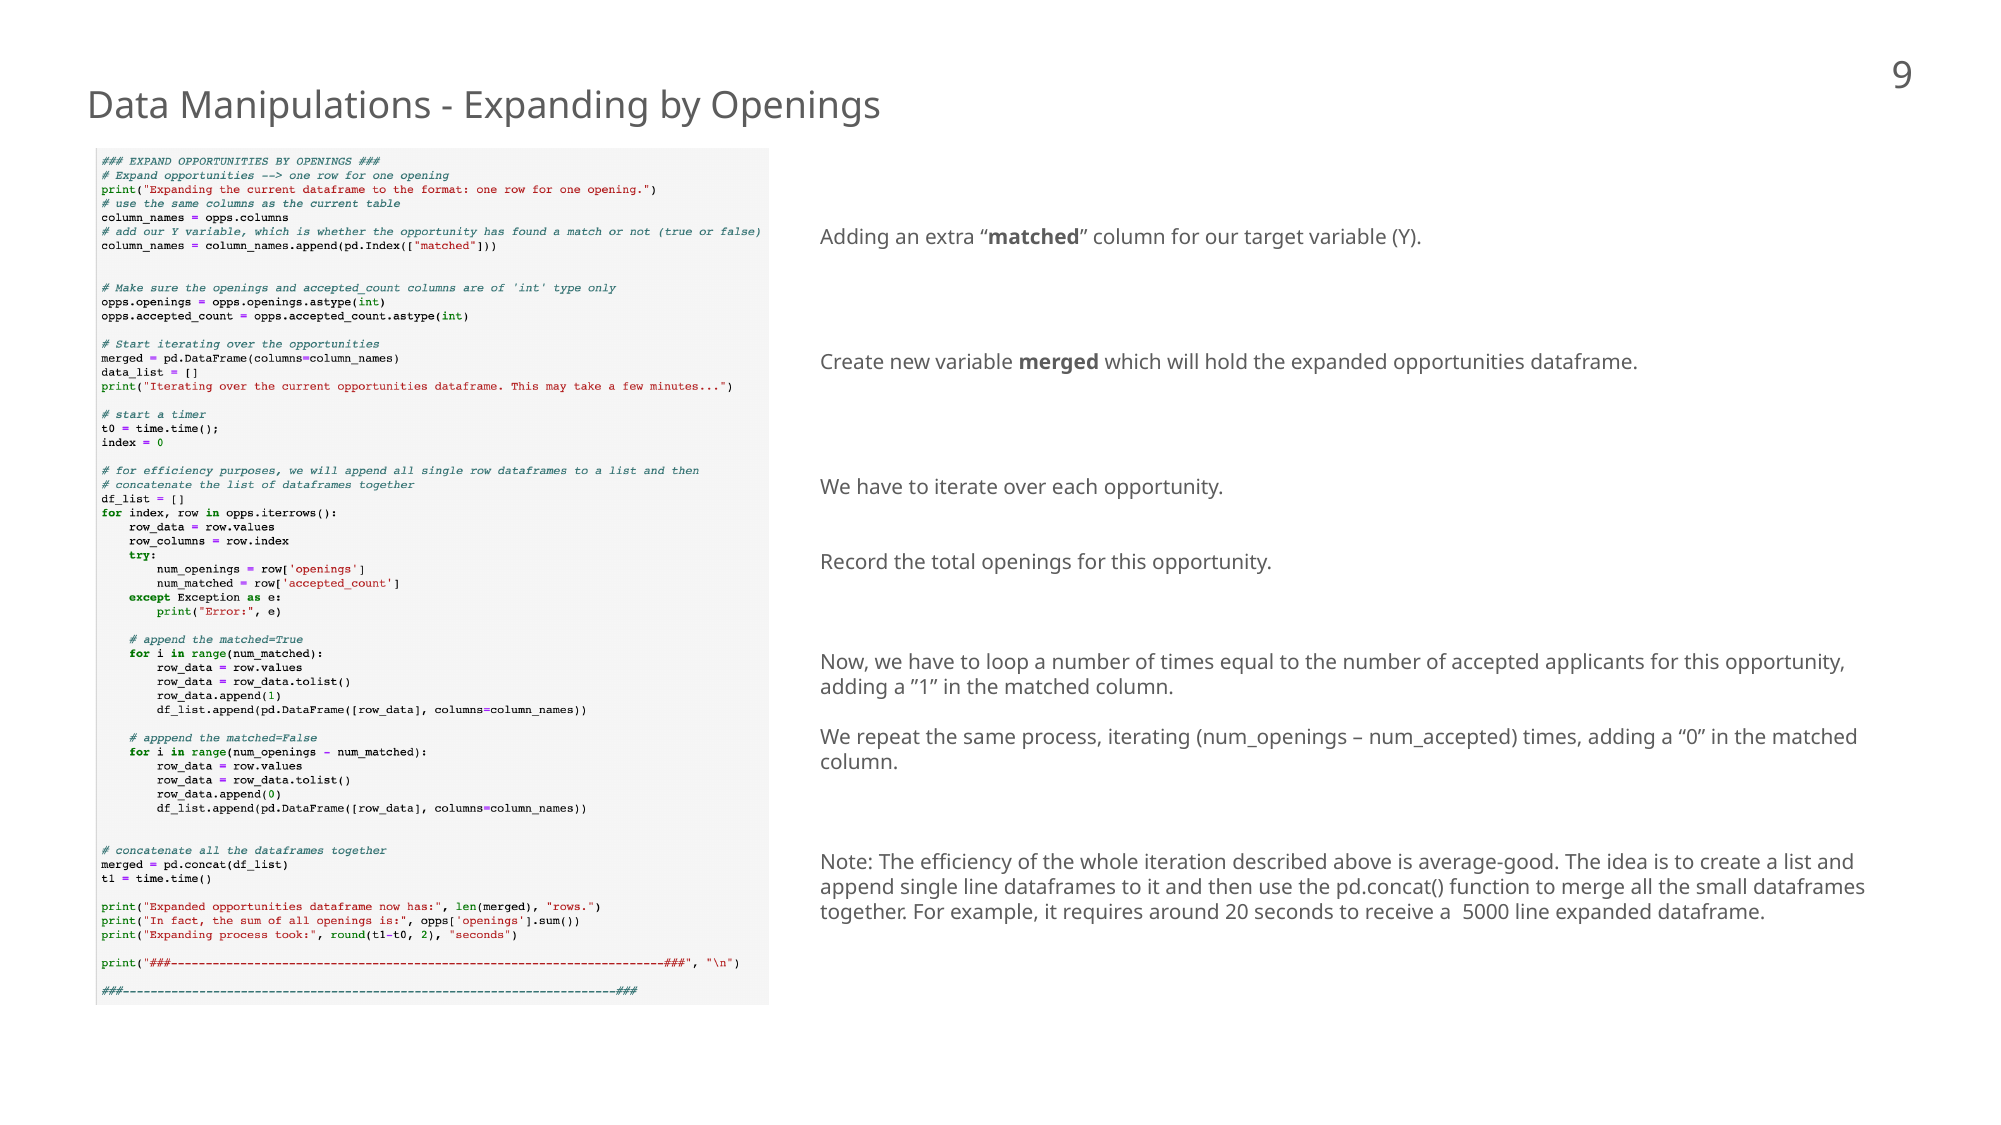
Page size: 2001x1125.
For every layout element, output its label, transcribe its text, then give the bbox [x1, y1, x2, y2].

picture [94, 148, 769, 1005]
text_box Adding an extra “matched” column for our target variable (Y). Create new variable merged which will hold the expanded opportunities dataframe. We have to iterate over each opportunity. Record the total openings for this opportunity. Now, we have to loop a number of times equal to the number of accepted applicants for this opportunity, adding a ”1” in the matched column. We repeat the same process, iterating (num_openings – num_accepted) times, adding a “0” in the matched column. Note: The efficiency of the whole iteration described above is average-good. The idea is to create a list and append single line dataframes to it and then use the pd.concat() function to merge all the small dataframes together. For example, it requires around 20 seconds to receive a 5000 line expanded dataframe. [805, 166, 1928, 931]
text_box Data Manipulations - Expanding by Openings [72, 73, 962, 134]
text_box 9 [1876, 43, 1928, 104]
